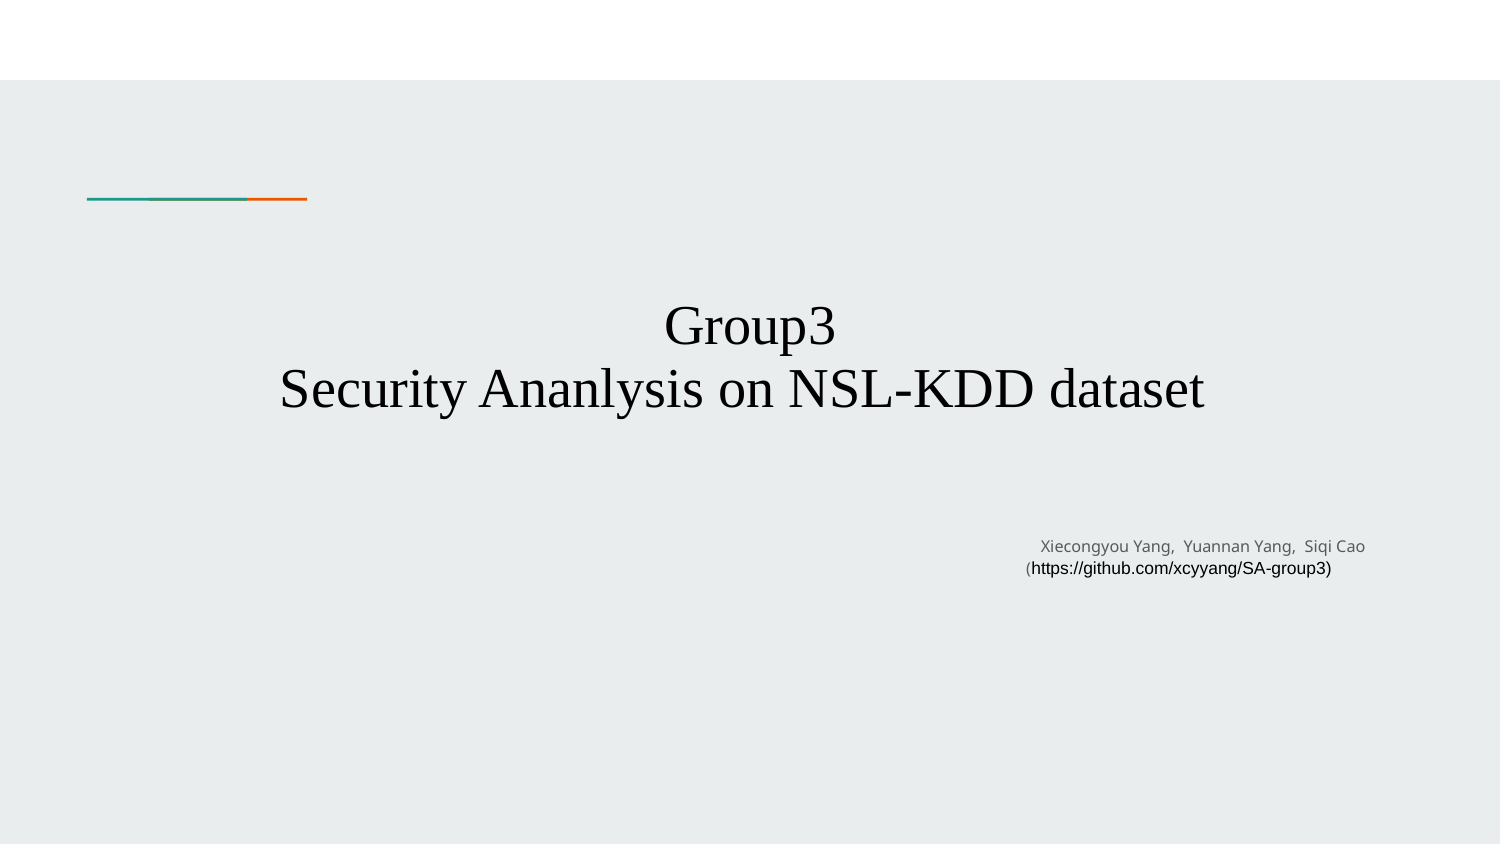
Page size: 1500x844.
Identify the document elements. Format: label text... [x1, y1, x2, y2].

title Group3 Security Ananlysis on NSL-KDD dataset [119, 216, 1381, 490]
subtitle Xiecongyou Yang, Yuannan Yang, Siqi Cao (https://github.com/xcyyang/SA-group3) [119, 520, 1381, 610]
